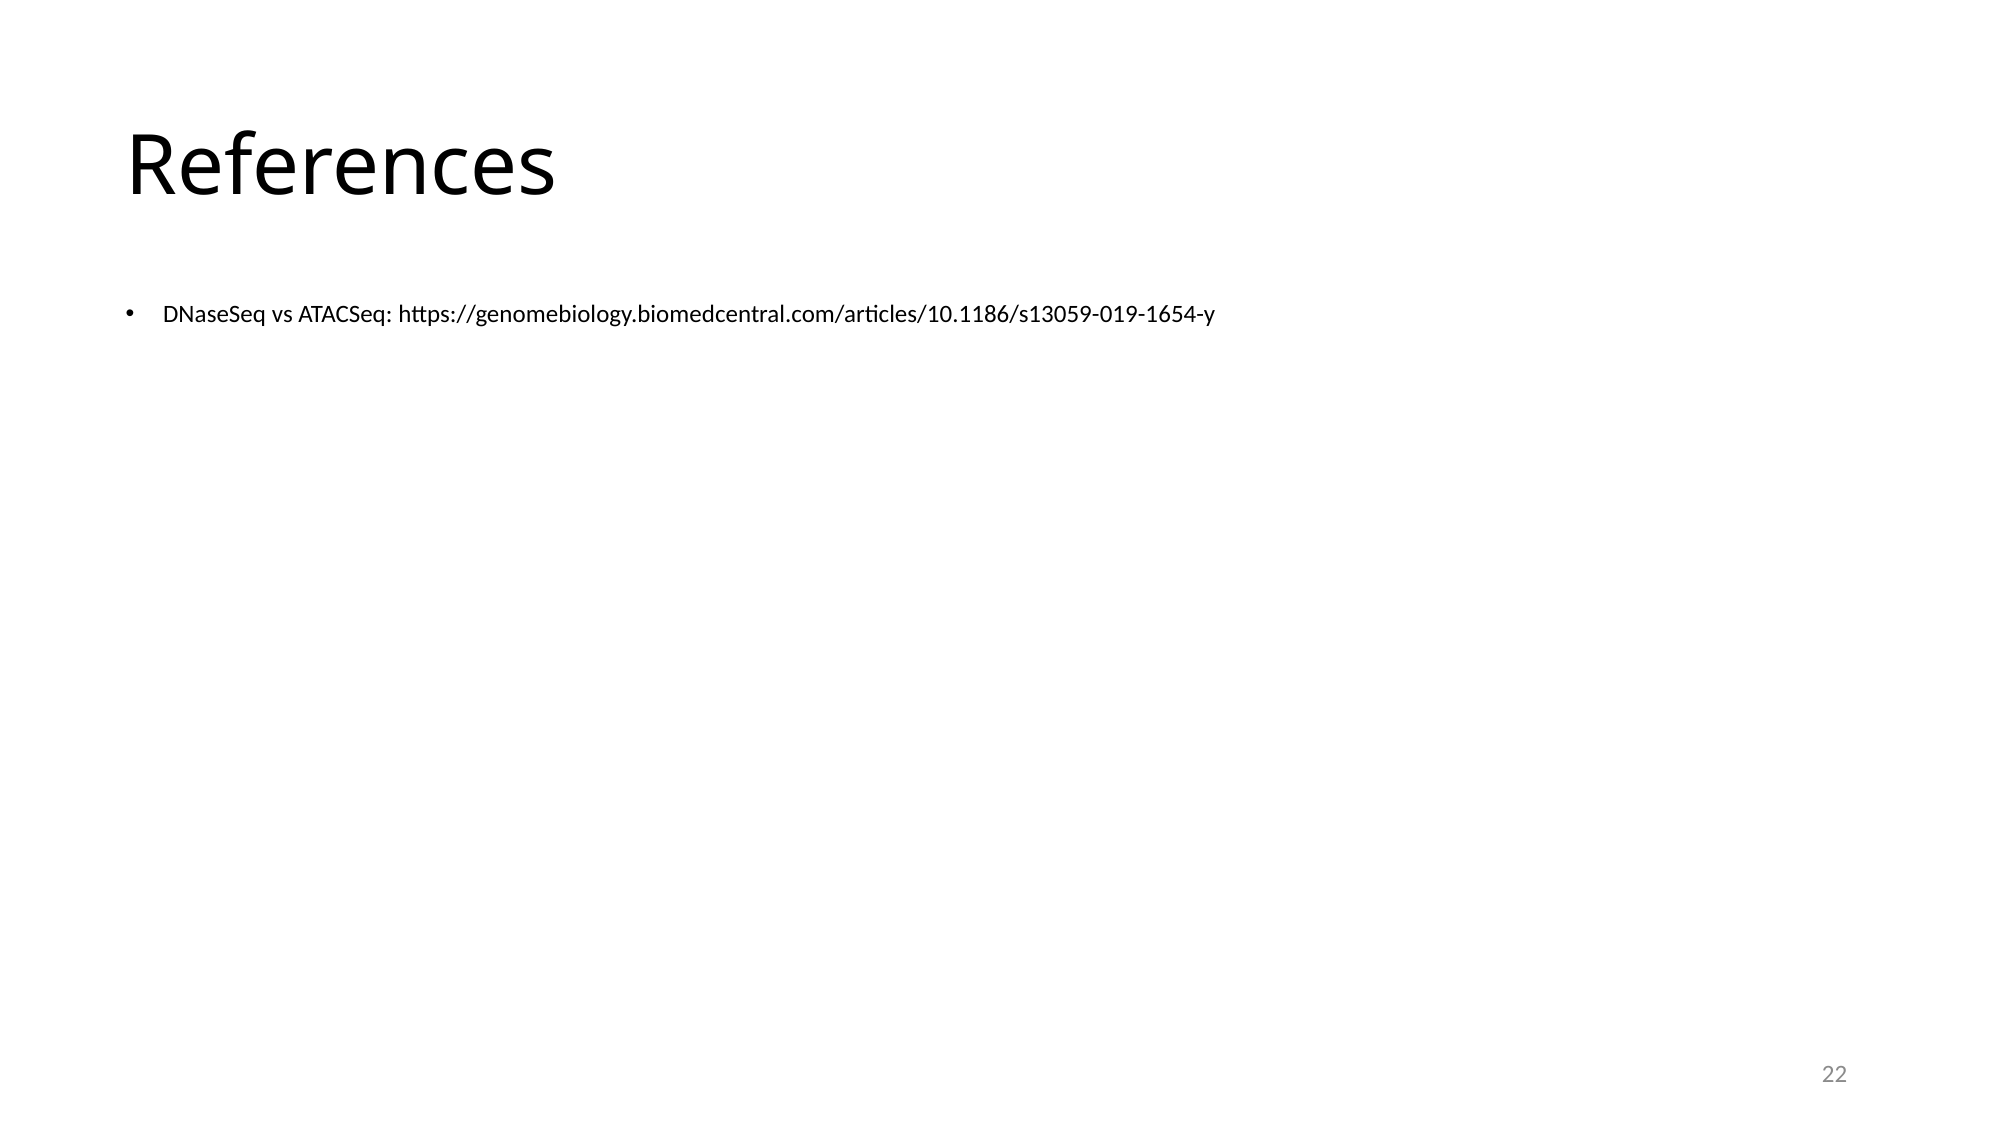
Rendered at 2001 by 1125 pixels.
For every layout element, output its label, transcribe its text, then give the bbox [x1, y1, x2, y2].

title References [110, 58, 1890, 277]
list DNaseSeq vs ATACSeq: https://genomebiology.biomedcentral.com/articles/10.1186/s13059-019-1654-y [110, 293, 1890, 1008]
slide_number 22 [1412, 1042, 1863, 1103]
